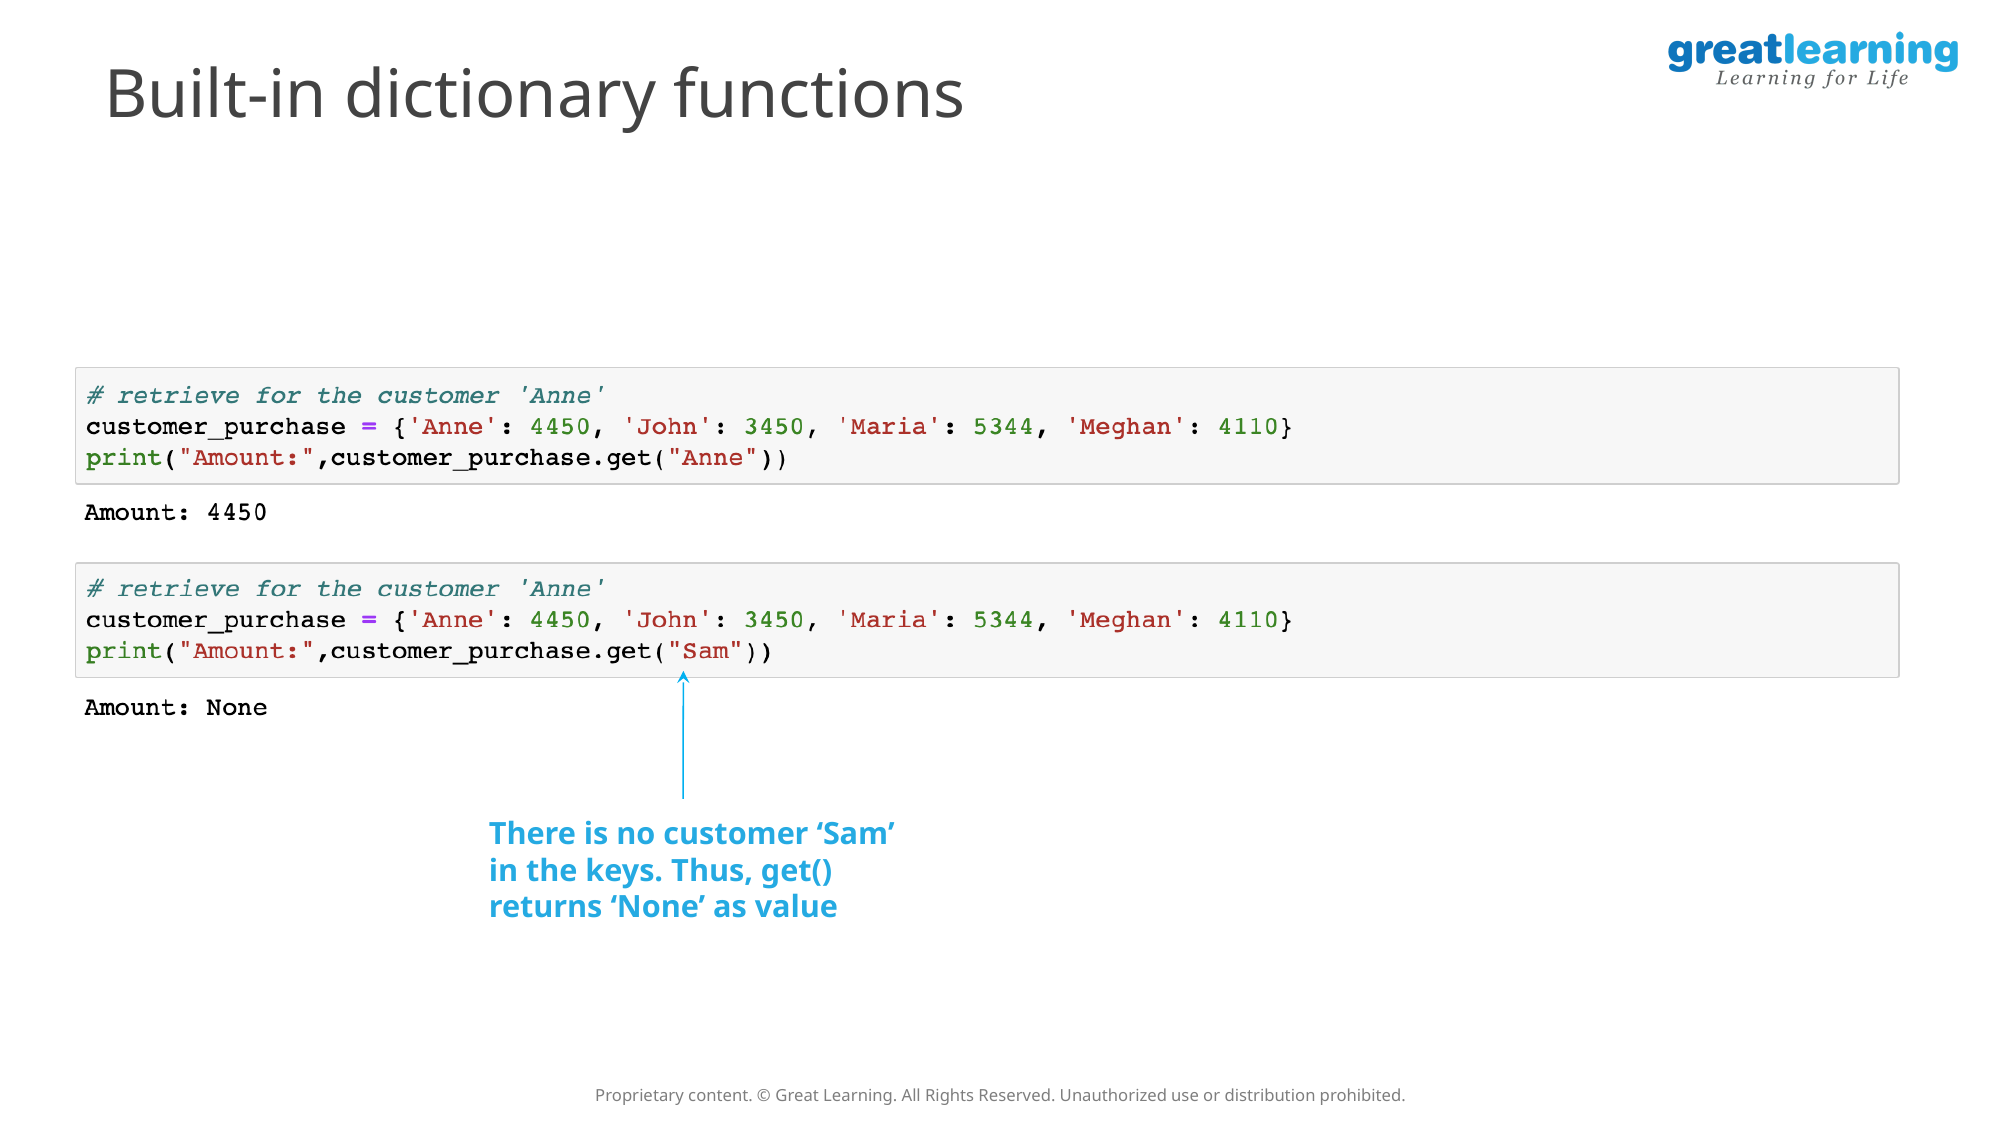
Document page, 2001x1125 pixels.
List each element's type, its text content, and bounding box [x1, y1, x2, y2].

text_box Built-in dictionary functions [84, 30, 1713, 147]
text_box There is no customer ‘Sam’ in the keys. Thus, get() returns ‘None’ as value [469, 793, 950, 946]
picture [1713, 31, 1958, 89]
picture [64, 357, 1913, 740]
